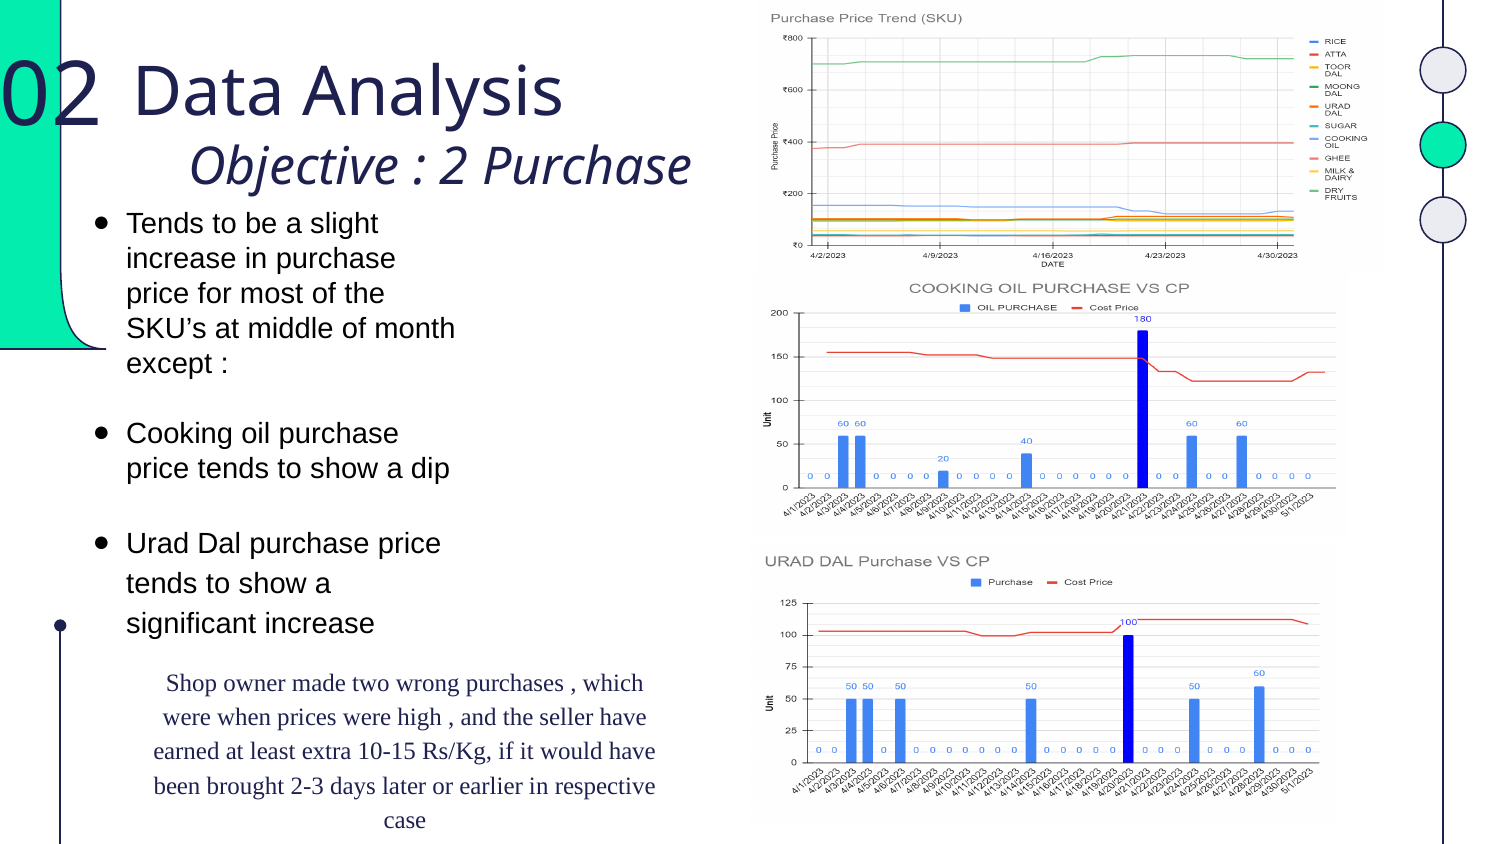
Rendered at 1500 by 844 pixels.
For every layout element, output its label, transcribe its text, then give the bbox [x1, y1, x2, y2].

text_box Tends to be a slight increase in purchase price for most of the SKU’s at middle of month except : Cooking oil purchase price tends to show a dip Urad Dal purchase price tends to show a significant increase [73, 189, 477, 655]
text_box Shop owner made two wrong purchases , which were when prices were high , and the seller have earned at least extra 10-15 Rs/Kg, if it would have been brought 2-3 days later or earlier in respective case [124, 490, 686, 844]
picture [749, 541, 1337, 825]
picture [749, 0, 1383, 536]
title Objective : 2 Purchase [173, 117, 751, 213]
title 02 [0, 0, 118, 159]
title Data Analysis [118, 31, 751, 127]
